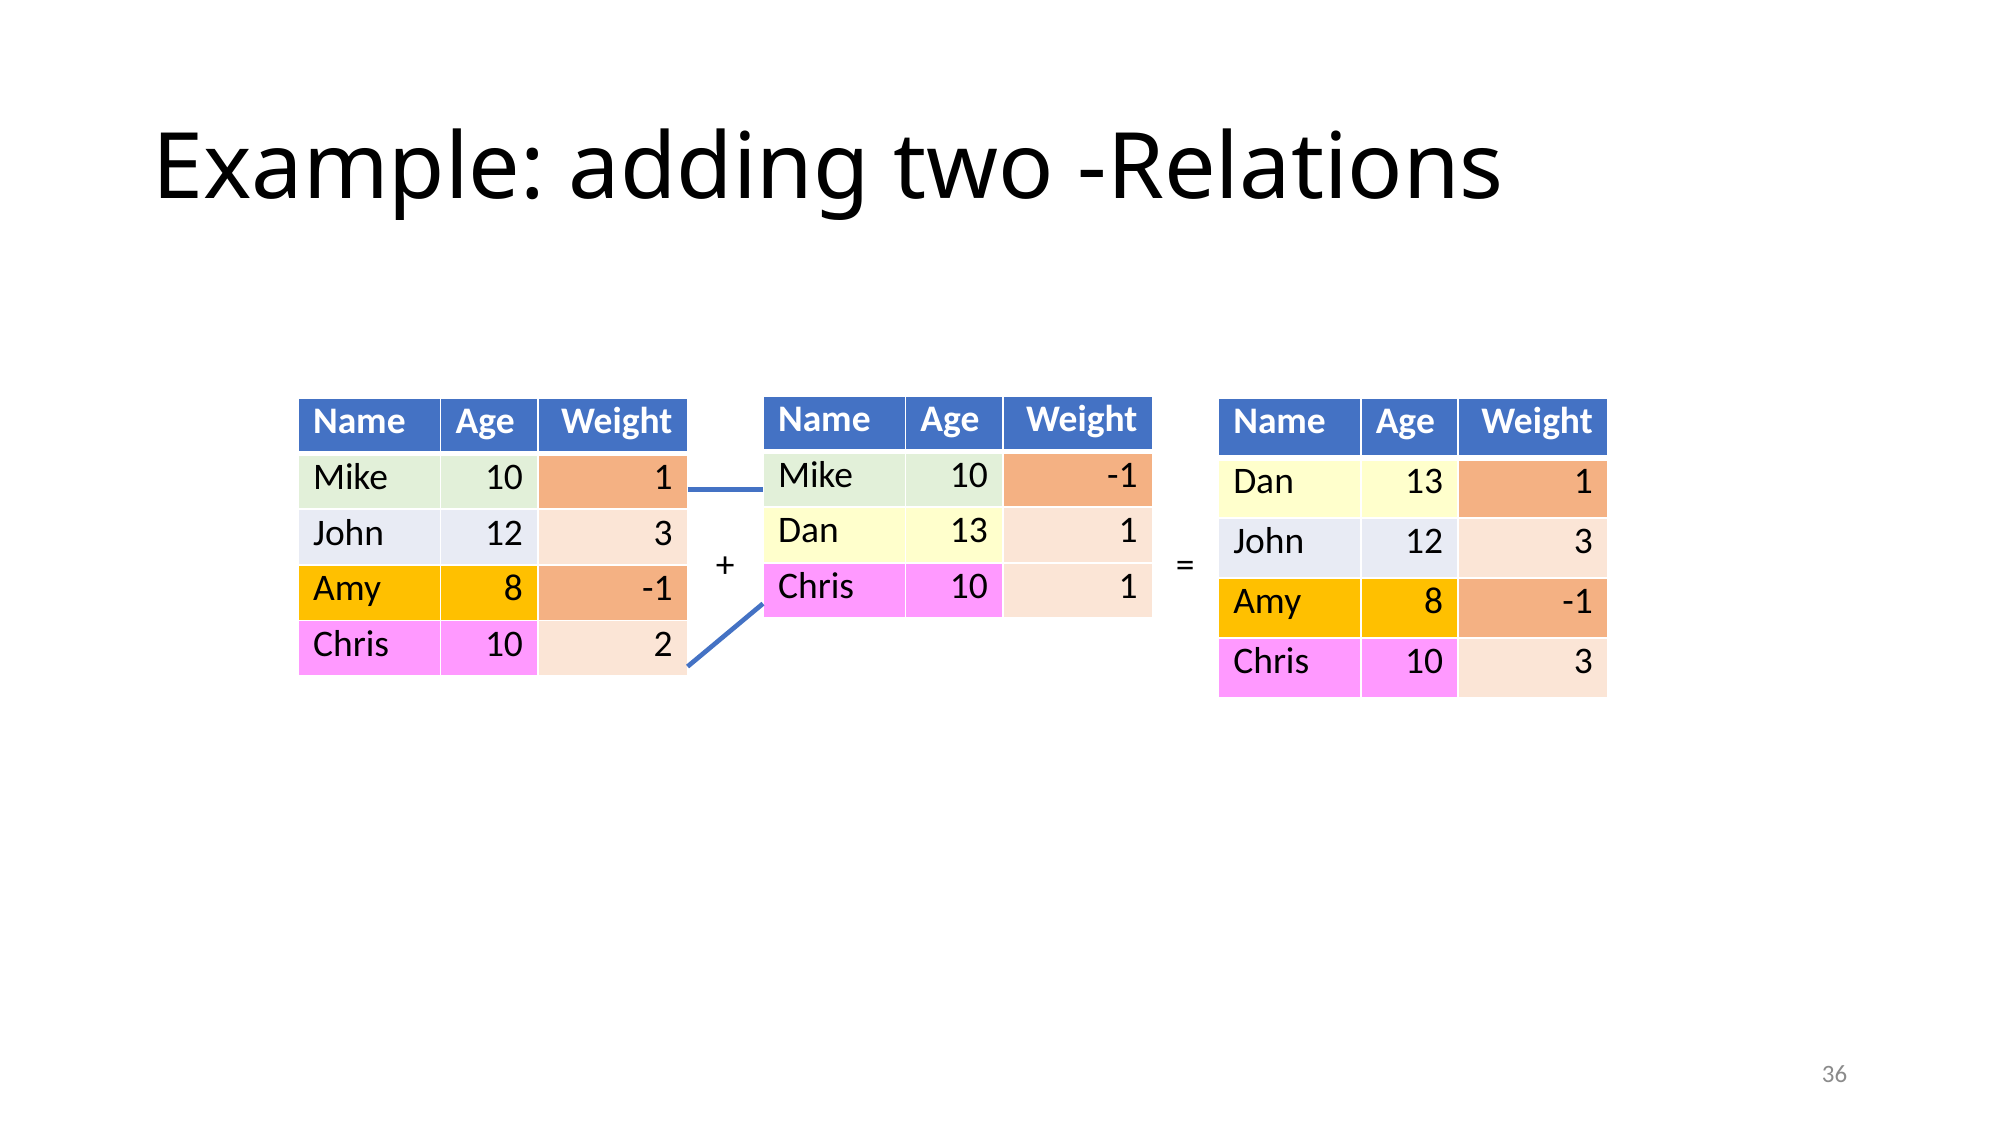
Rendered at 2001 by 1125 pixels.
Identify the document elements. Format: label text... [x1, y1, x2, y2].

table_cell -1 [539, 566, 687, 620]
table_cell Dan [1219, 461, 1360, 517]
table_cell -1 [1459, 579, 1607, 637]
table_cell 1 [539, 456, 687, 508]
table_header Name [1219, 399, 1360, 455]
table_header Weight [539, 399, 687, 451]
table_header Age [906, 397, 1002, 449]
table_cell 1 [1004, 508, 1152, 562]
table_cell 10 [906, 454, 1002, 506]
table_cell Chris [299, 621, 440, 675]
table_cell 2 [539, 621, 687, 675]
text_box = [1161, 532, 1210, 592]
table_header Age [441, 399, 537, 451]
table_cell 13 [1362, 461, 1457, 517]
table_header Weight [1459, 399, 1607, 455]
table_cell 3 [539, 510, 687, 564]
table_header Name [299, 399, 440, 451]
slide_number 36 [1798, 1042, 1863, 1103]
table_cell John [299, 510, 440, 564]
table_cell -1 [1004, 454, 1152, 506]
table_cell Mike [299, 456, 440, 508]
table_cell 3 [1459, 519, 1607, 577]
table_cell 12 [1362, 519, 1457, 577]
table_header Age [1362, 399, 1457, 455]
text_box + [700, 532, 750, 592]
table_cell John [1219, 519, 1360, 577]
table_cell 1 [1004, 564, 1152, 617]
table_cell 10 [906, 564, 1002, 617]
table_cell 13 [906, 508, 1002, 562]
table_cell 12 [441, 510, 537, 564]
table_header Weight [1004, 397, 1152, 449]
table_cell Chris [1219, 639, 1360, 697]
table_cell 1 [1459, 461, 1607, 517]
table_cell Mike [764, 454, 905, 506]
table_cell 10 [441, 456, 537, 508]
table_cell 3 [1459, 639, 1607, 697]
table_header Name [764, 397, 905, 449]
table_cell Dan [764, 508, 905, 562]
table_cell 10 [1362, 639, 1457, 697]
table_cell 8 [441, 566, 537, 620]
table_cell Chris [764, 564, 905, 617]
table_cell Amy [1219, 579, 1360, 637]
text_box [687, 603, 763, 667]
table_cell 8 [1362, 579, 1457, 637]
table_cell 10 [441, 621, 537, 675]
table_cell Amy [299, 566, 440, 620]
